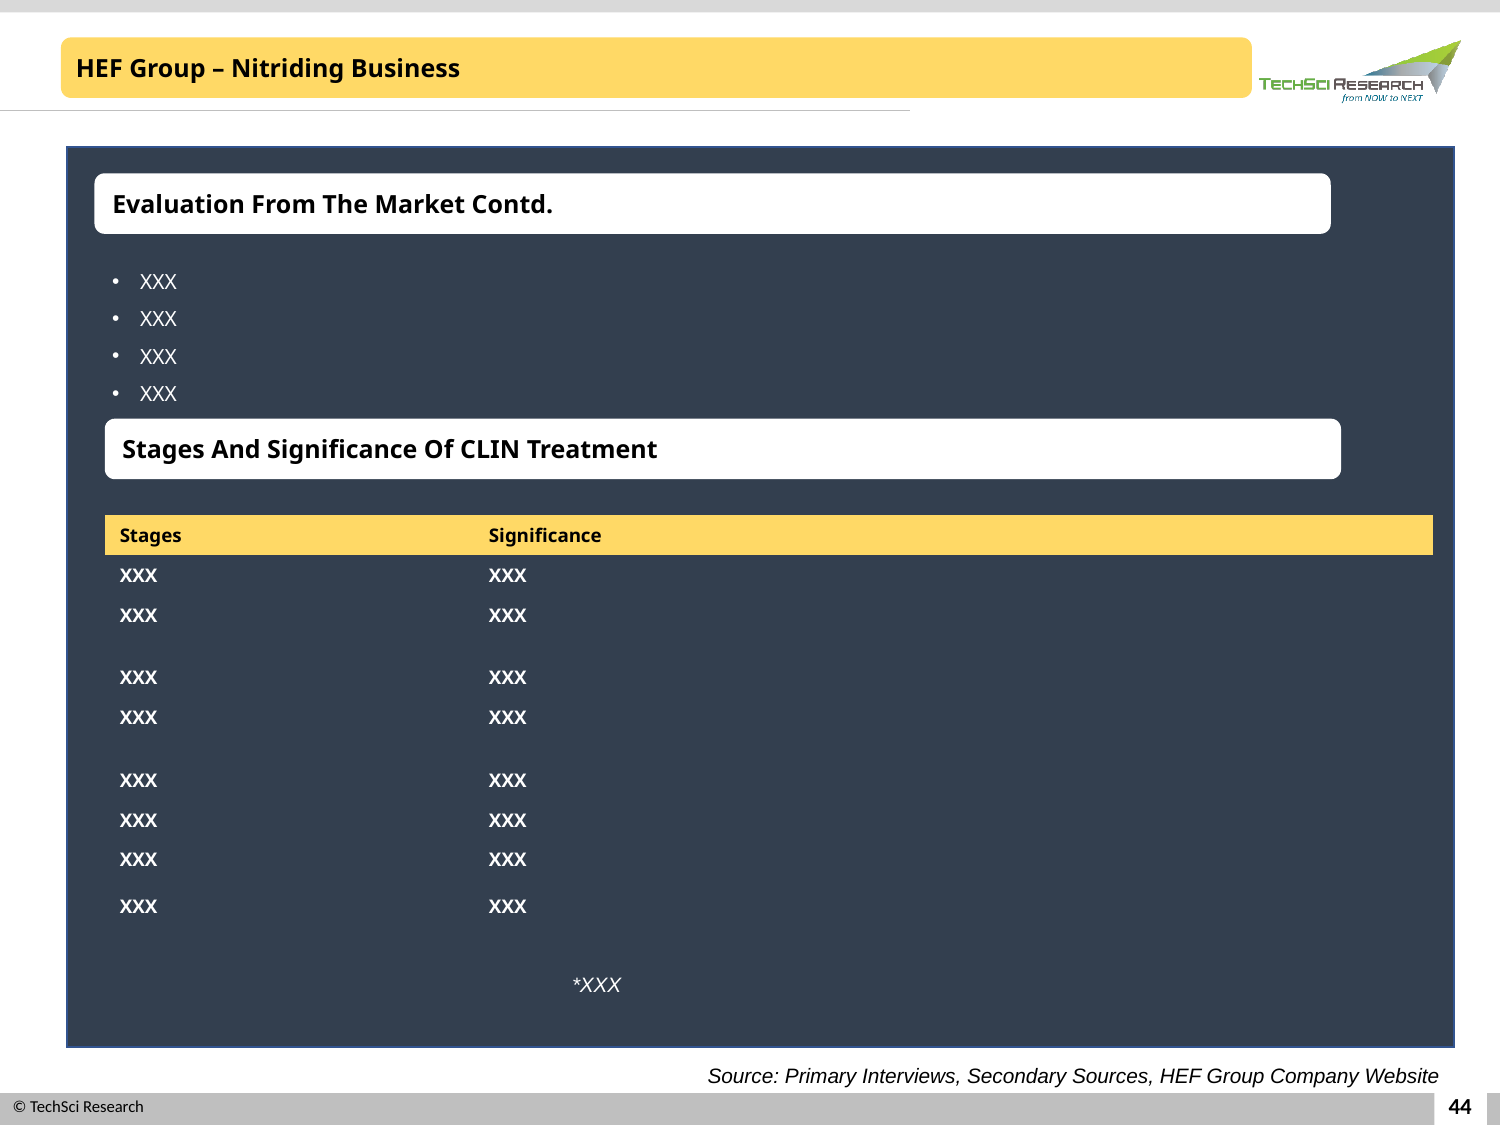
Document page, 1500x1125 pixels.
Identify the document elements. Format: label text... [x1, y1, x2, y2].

table_cell XXX [474, 760, 1433, 800]
text_box Evaluation From The Market Contd. [93, 172, 1332, 235]
table_header Significance [474, 515, 1433, 555]
table_header Stages [105, 515, 474, 555]
picture [1257, 39, 1461, 104]
table_cell XXX [105, 595, 474, 657]
table_cell XXX [105, 886, 474, 939]
table_cell XXX [105, 800, 474, 839]
table_cell XXX [105, 555, 474, 595]
table_cell XXX [474, 886, 1433, 939]
table_cell XXX [105, 657, 474, 697]
table_cell XXX [474, 595, 1433, 657]
table_cell XXX [105, 839, 474, 886]
table_cell XXX [474, 839, 1433, 886]
table_cell XXX [474, 800, 1433, 839]
table_cell XXX [105, 760, 474, 800]
table_cell XXX [474, 697, 1433, 760]
table_cell XXX [474, 657, 1433, 697]
text_box *XXX [104, 964, 636, 1005]
text_box [66, 146, 1455, 1048]
text_box XXX XXX XXX XXX [97, 248, 1366, 414]
text_box Stages And Significance Of CLIN Treatment [103, 417, 1343, 481]
table_cell XXX [474, 555, 1433, 595]
text_box Source: Primary Interviews, Secondary Sources, HEF Group Company Website [652, 1055, 1454, 1095]
text_box [59, 36, 1254, 100]
table_cell XXX [105, 697, 474, 760]
text_box HEF Group – Nitriding Business [61, 44, 1158, 90]
